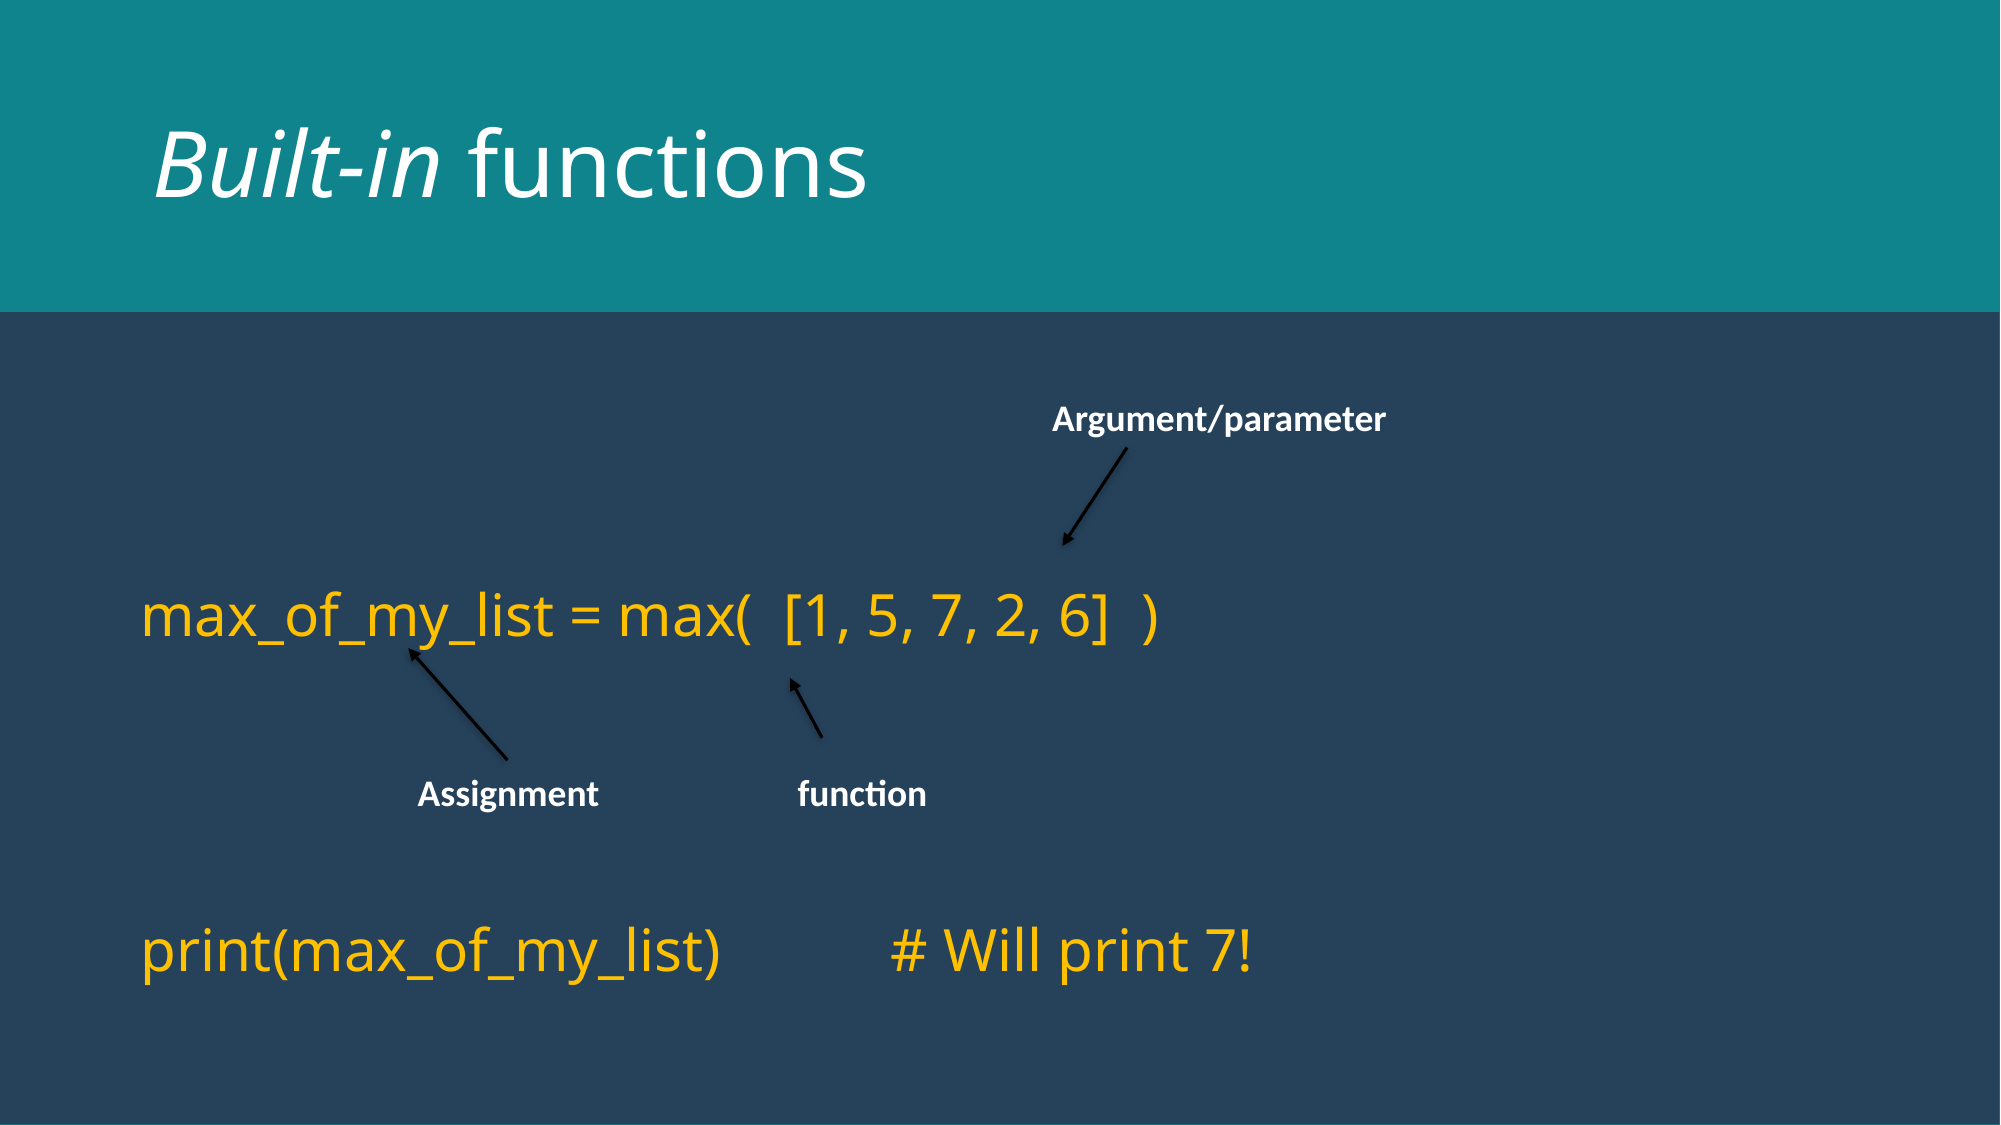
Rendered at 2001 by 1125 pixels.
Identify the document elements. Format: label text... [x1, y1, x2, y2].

list max_of_my_list = max( [1, 5, 7, 2, 6] ) print(max_of_my_list) # Will print 7! [125, 578, 1850, 1058]
title Built-in functions [137, 59, 1862, 277]
text_box [0, 311, 2000, 1125]
text_box [408, 648, 509, 762]
text_box function [783, 761, 943, 821]
text_box [1062, 447, 1129, 546]
text_box [789, 677, 824, 739]
text_box Argument/parameter [1037, 386, 1402, 447]
text_box Assignment [402, 761, 615, 821]
